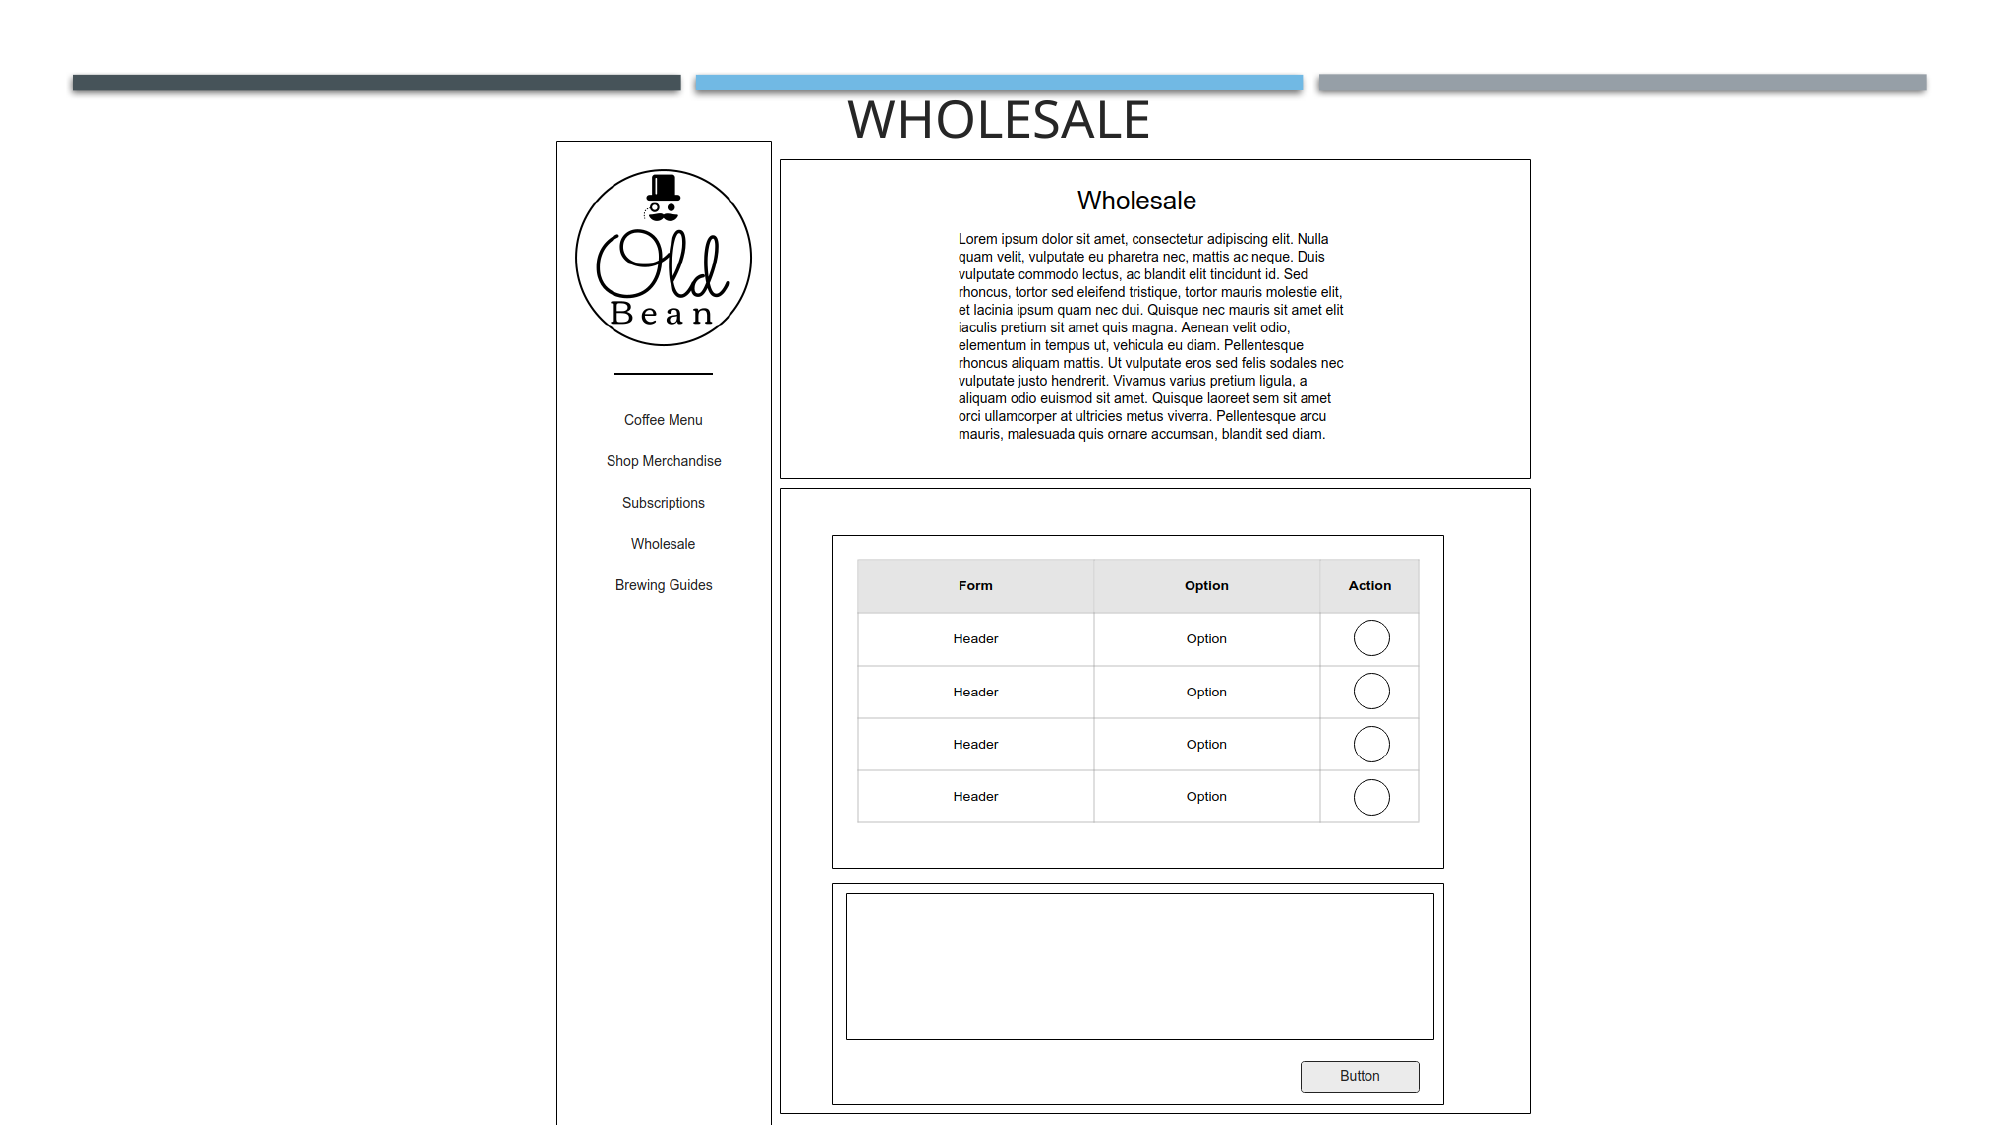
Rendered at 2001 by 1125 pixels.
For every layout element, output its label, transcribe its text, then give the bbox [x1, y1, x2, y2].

title WHOLESALE [95, 78, 1905, 157]
picture [555, 141, 1540, 1125]
